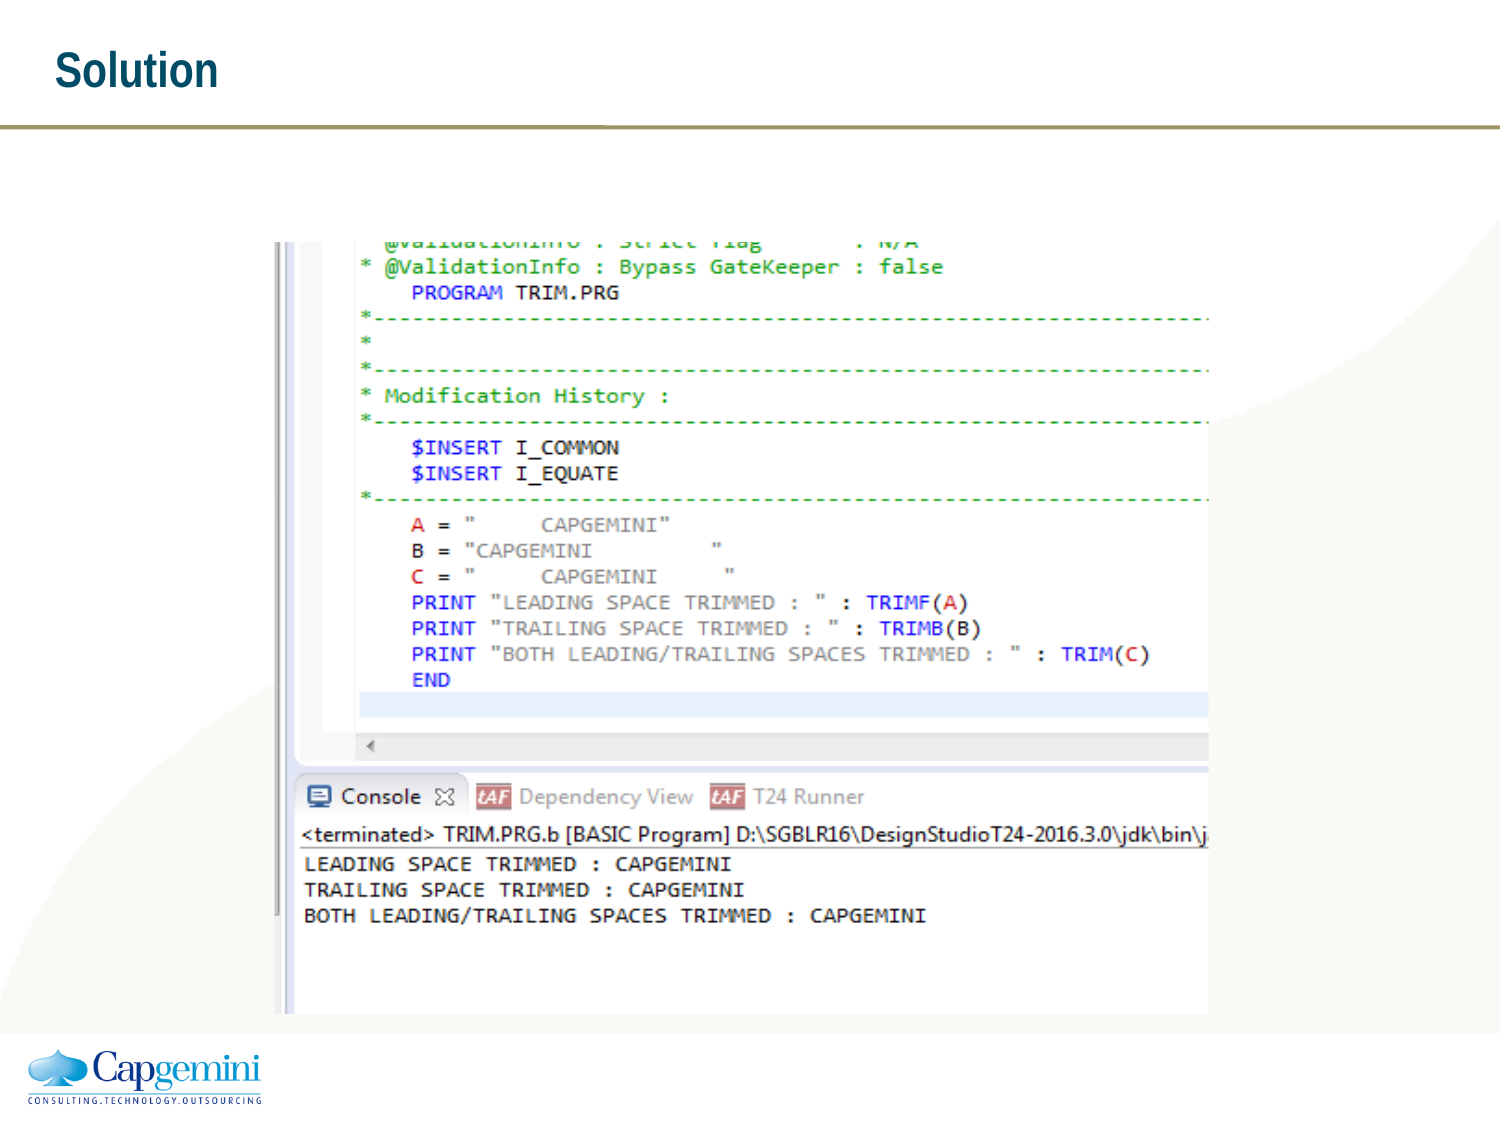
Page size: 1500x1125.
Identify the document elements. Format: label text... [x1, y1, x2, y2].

picture [0, 0, 1500, 125]
title Solution [39, 22, 1470, 113]
picture [0, 130, 1500, 1125]
